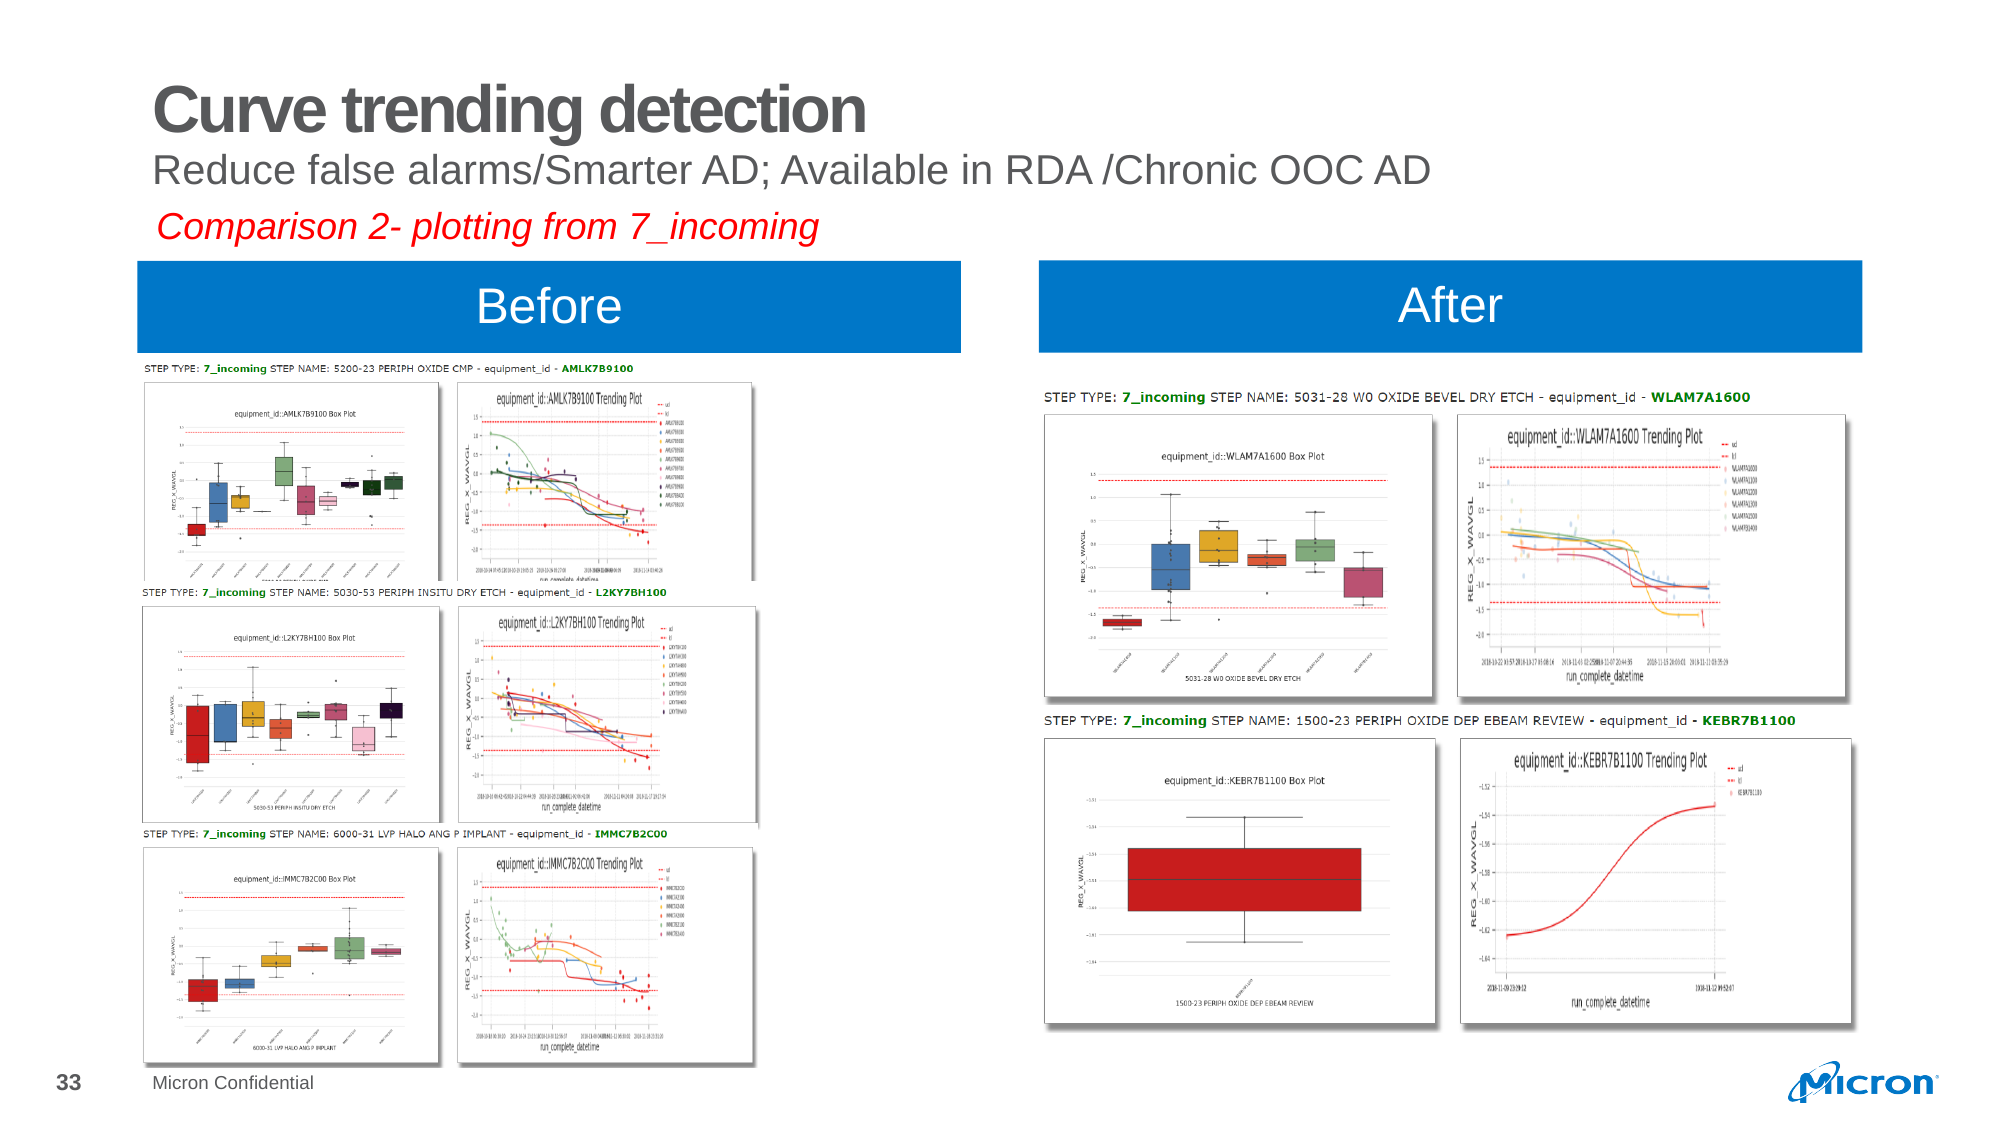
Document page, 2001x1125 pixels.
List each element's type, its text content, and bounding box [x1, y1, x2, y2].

picture [1038, 378, 1859, 1033]
list After [1038, 260, 1863, 353]
text_box Comparison 2- plotting from 7_incoming [141, 194, 835, 255]
text_box Reduce false alarms/Smarter AD; Available in RDA /Chronic OOC AD [137, 135, 1681, 200]
footer Micron Confidential [138, 1051, 366, 1112]
picture [141, 358, 761, 1068]
list Before [137, 260, 961, 353]
title Curve trending detection [137, 59, 1863, 163]
slide_number 33 [0, 1051, 138, 1112]
picture [1788, 1061, 1939, 1103]
